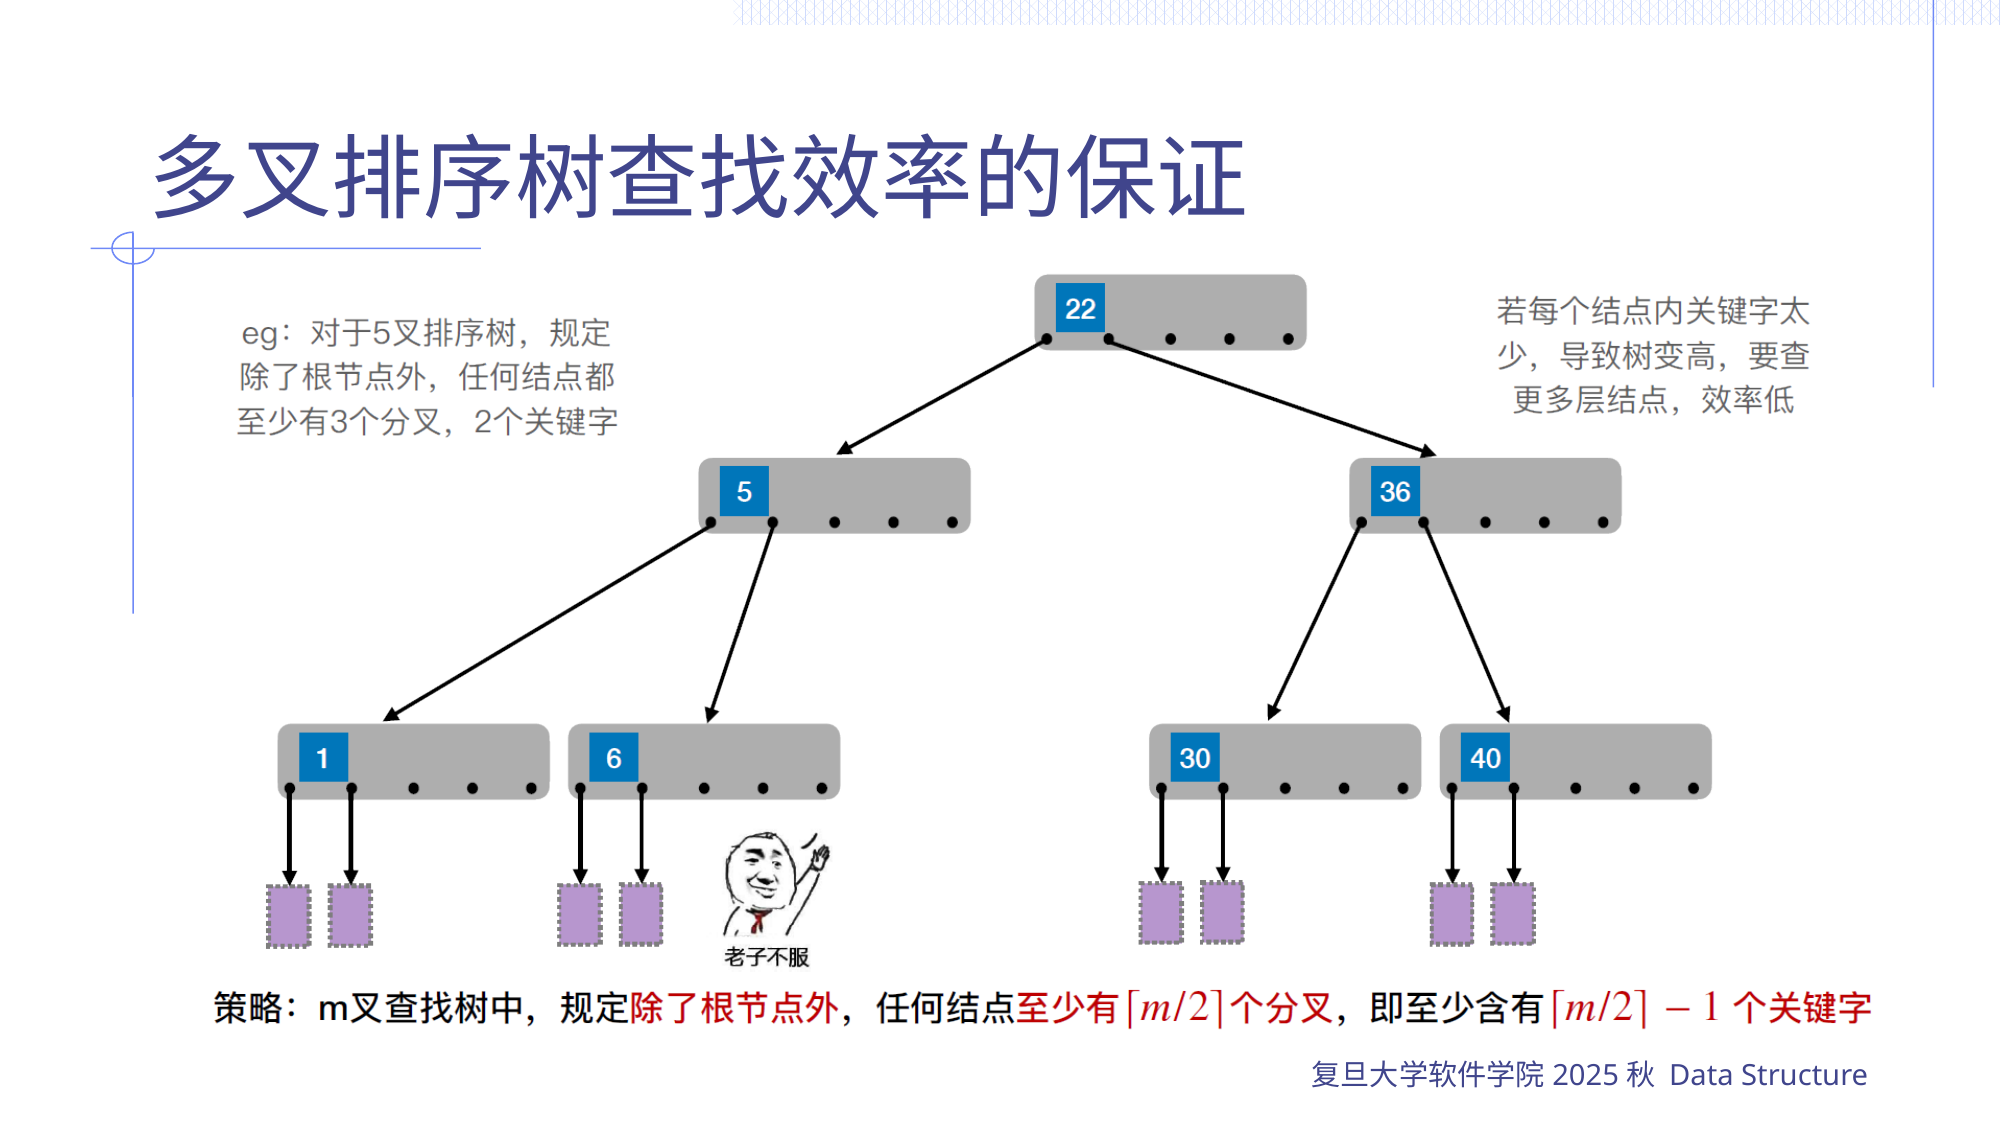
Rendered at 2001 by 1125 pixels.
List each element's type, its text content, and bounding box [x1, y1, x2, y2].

title 多叉排序树查找效率的保证 [133, 50, 1834, 238]
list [172, 259, 1894, 1041]
